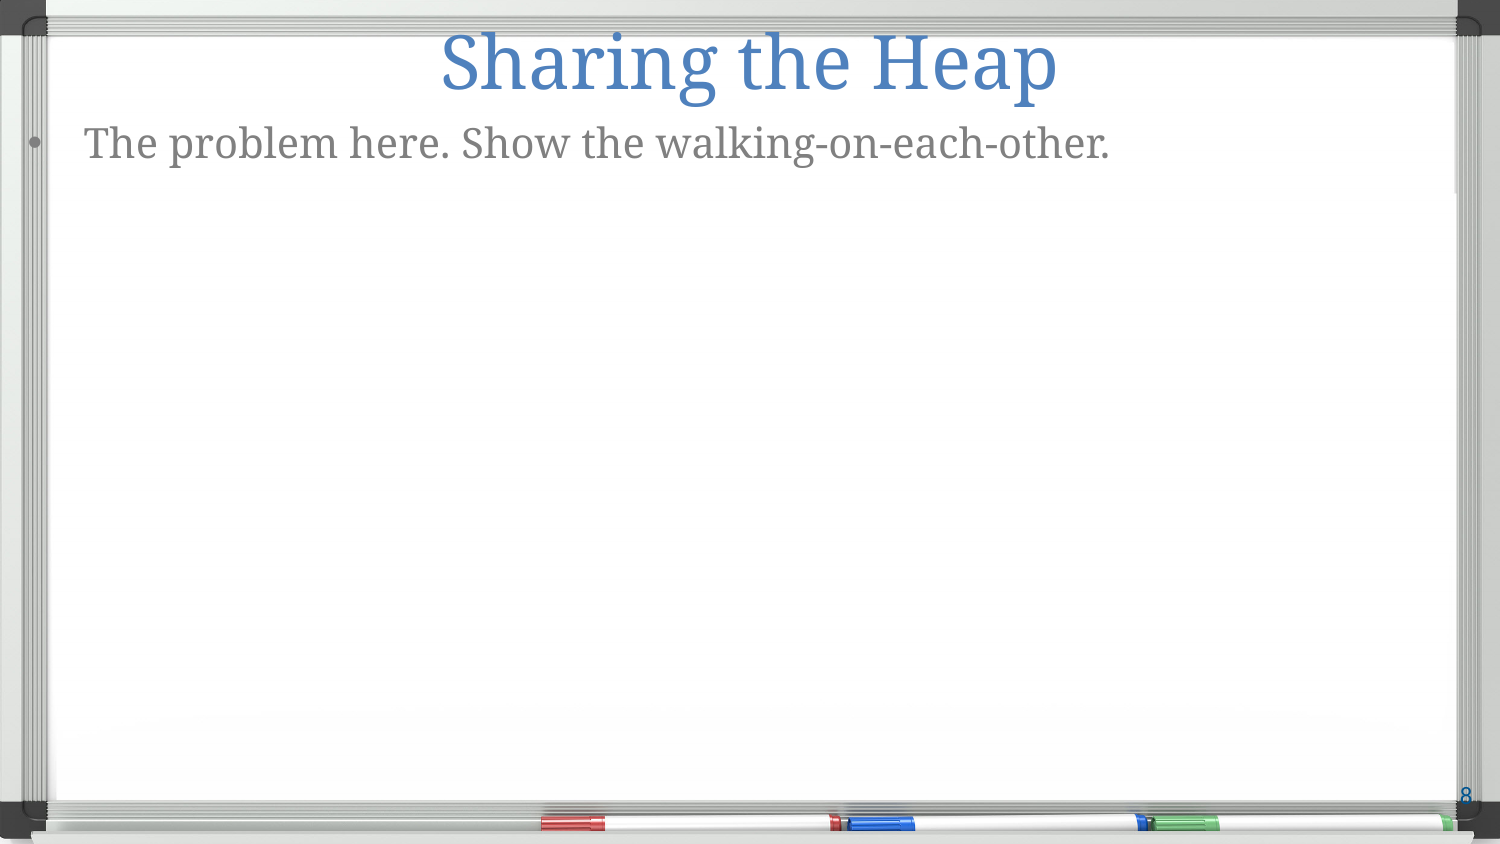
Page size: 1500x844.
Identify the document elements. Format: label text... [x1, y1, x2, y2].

list The problem here. Show the walking-on-each-other. [12, 109, 1488, 822]
slide_number 8 [1387, 771, 1488, 817]
title Sharing the Heap [12, 9, 1488, 109]
picture [0, 0, 1500, 844]
